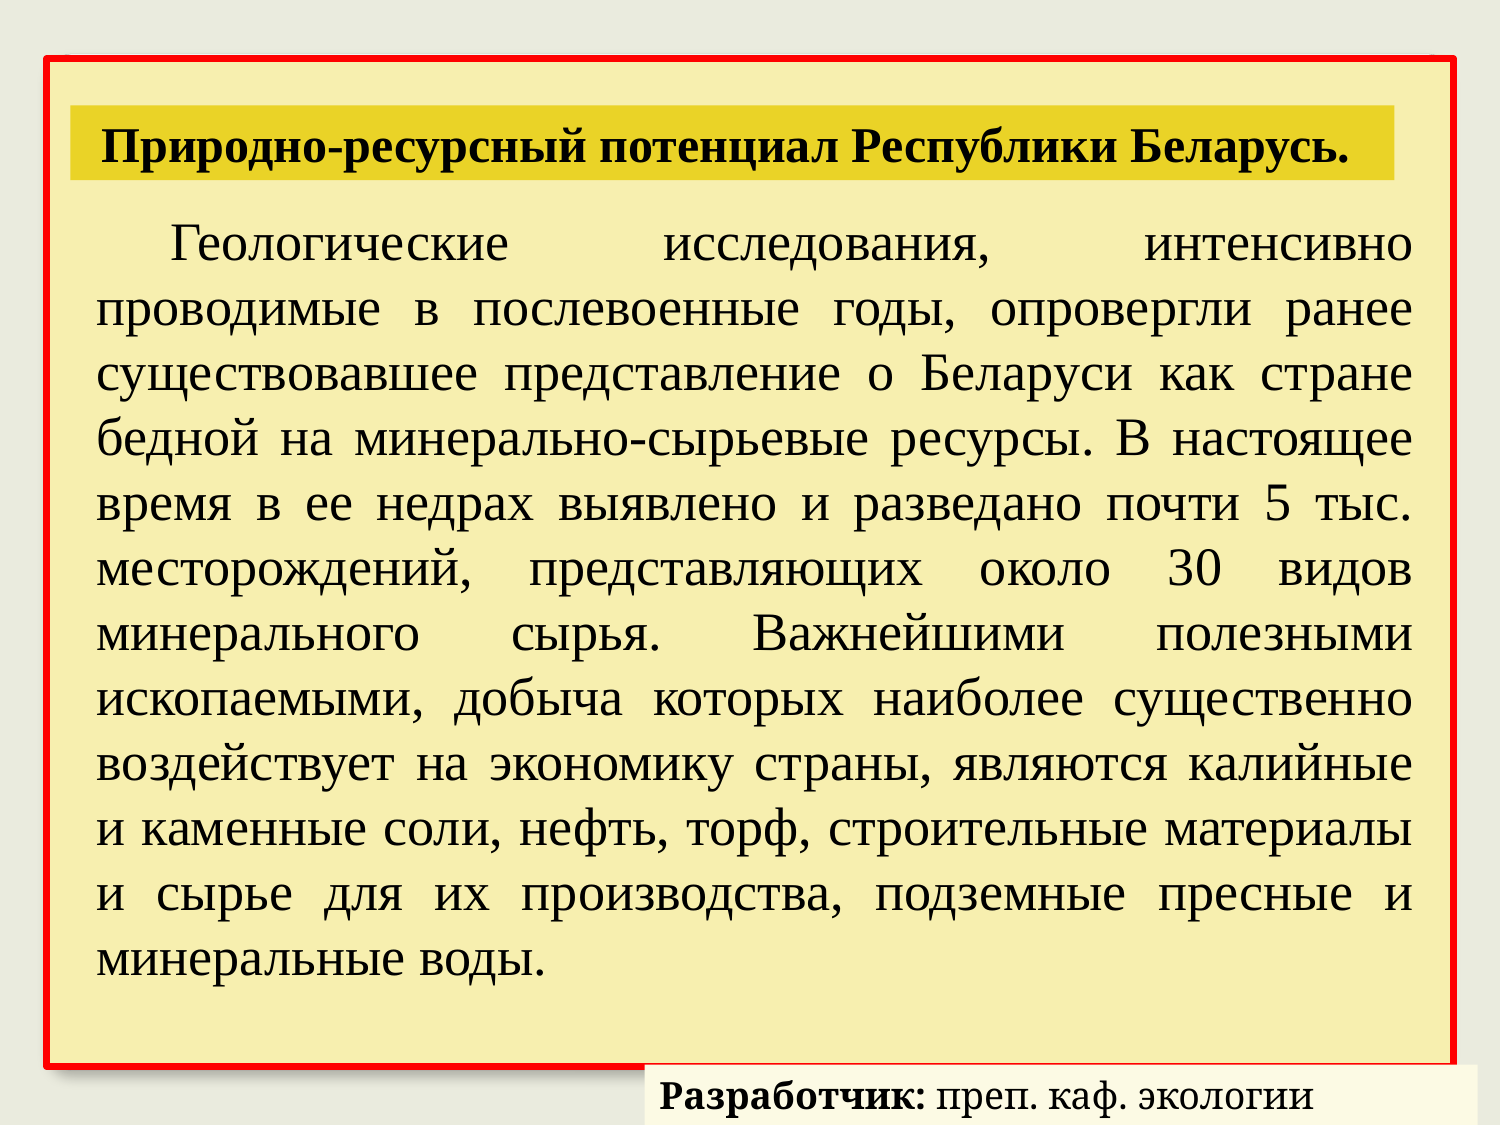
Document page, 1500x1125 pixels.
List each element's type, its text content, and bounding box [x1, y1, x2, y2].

text_box Природно-ресурсный потенциал Республики Беларусь. [70, 105, 1395, 181]
text_box [43, 55, 1457, 1070]
text_box Разработчик: преп. каф. экологии Кирвель П.И. [644, 1064, 1478, 1125]
text_box Геологические исследования, интенсивно проводимые в послевоенные годы, опровергли ранее существовавшее представление о Беларуси как стране бедной на минерально-сырьевые ресурсы. В настоящее время в ее недрах выявлено и разведано почти 5 тыс. месторождений, представляющих около 30 видов минерального сырья. Важнейшими полезными ископаемыми, добыча которых наиболее существенно воздействует на экономику страны, являются калийные и каменные соли, нефть, торф, строительные материалы и сырье для их производства, подземные пресные и минеральные воды. [81, 199, 1430, 994]
